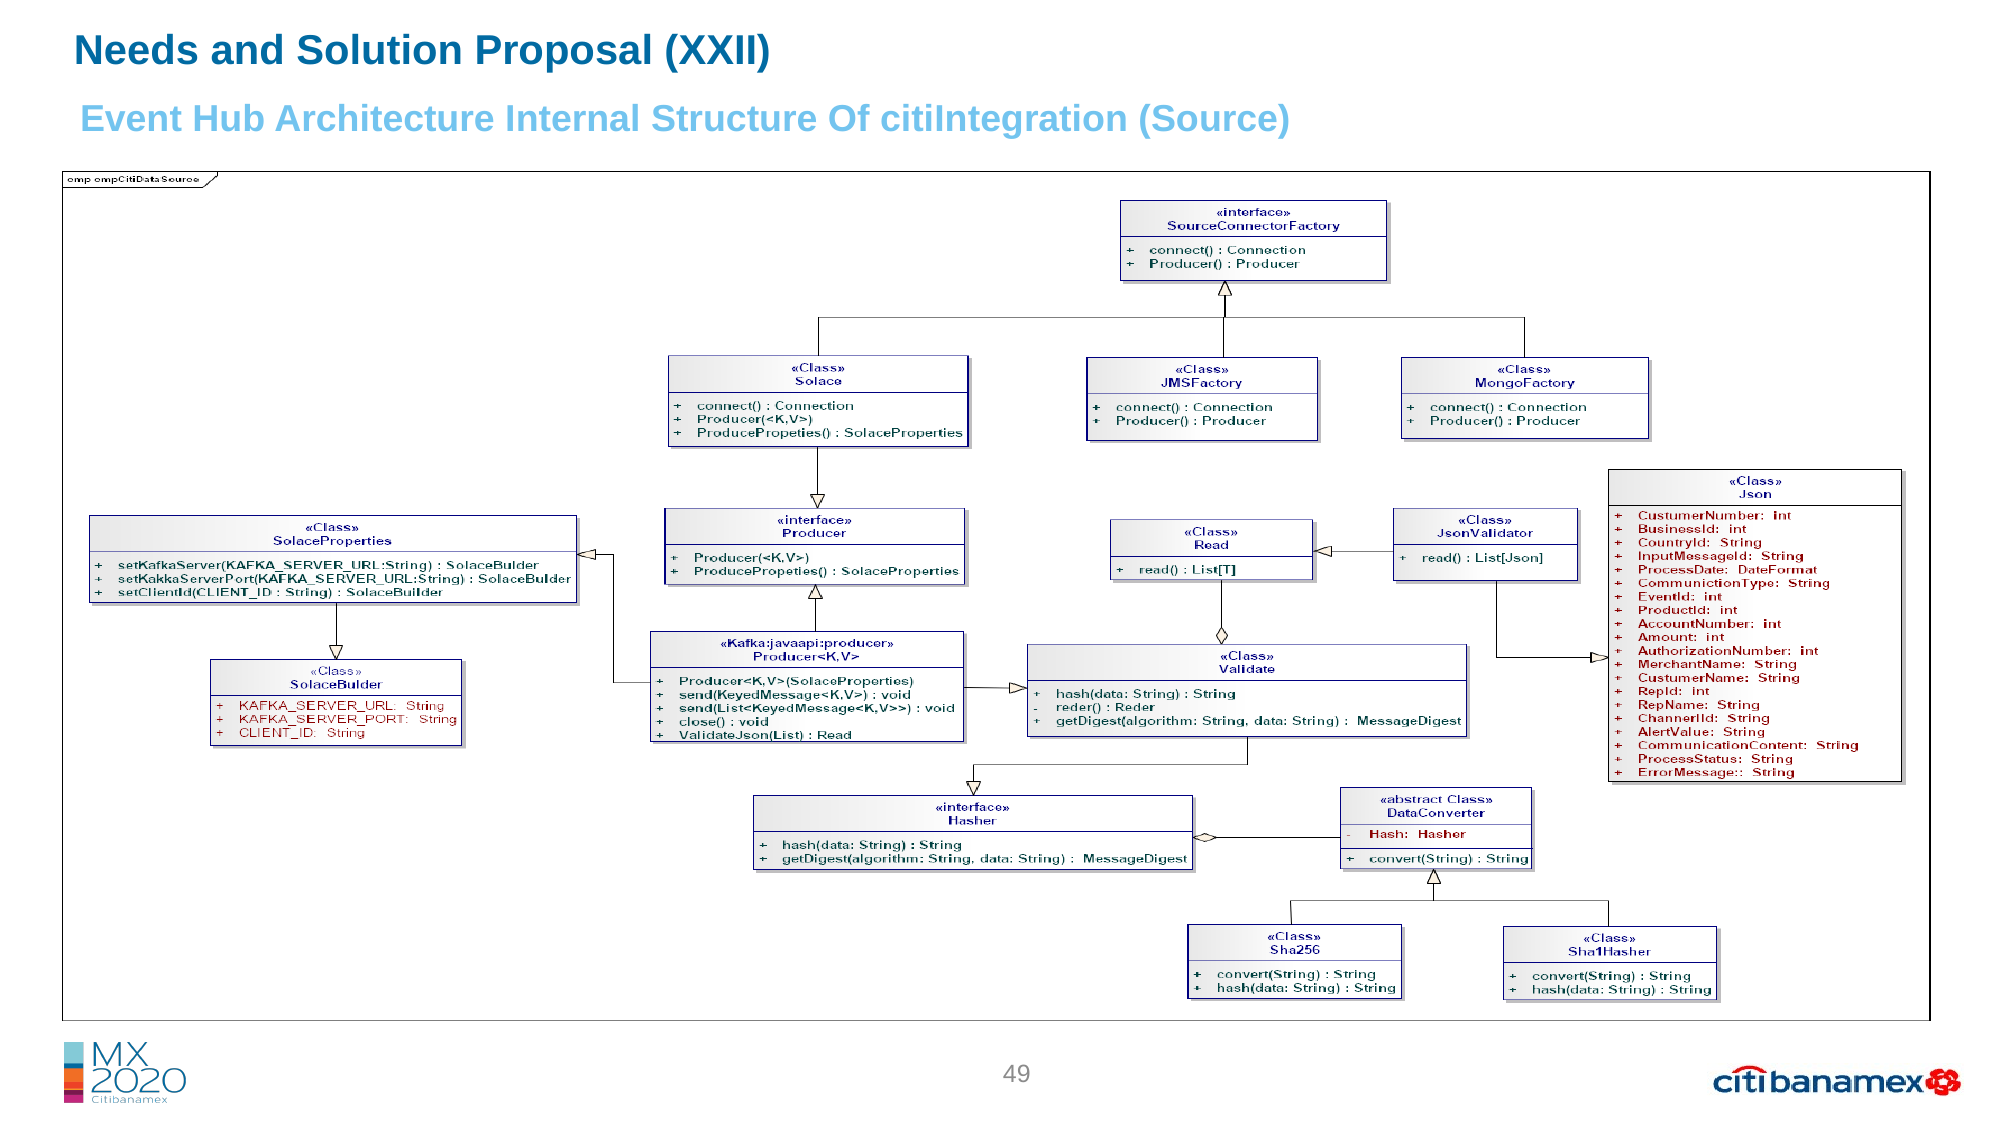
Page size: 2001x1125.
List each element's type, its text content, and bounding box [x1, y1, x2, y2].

text_box Needs and Solution Proposal (XXII) [66, 15, 1311, 81]
picture [64, 1042, 186, 1103]
picture [131, 1042, 144, 1050]
picture [61, 169, 1931, 1021]
text_box Event Hub Architecture Internal Structure Of citiIntegration (Source) [61, 85, 1381, 146]
picture [1707, 1063, 1964, 1097]
picture [97, 1042, 117, 1060]
